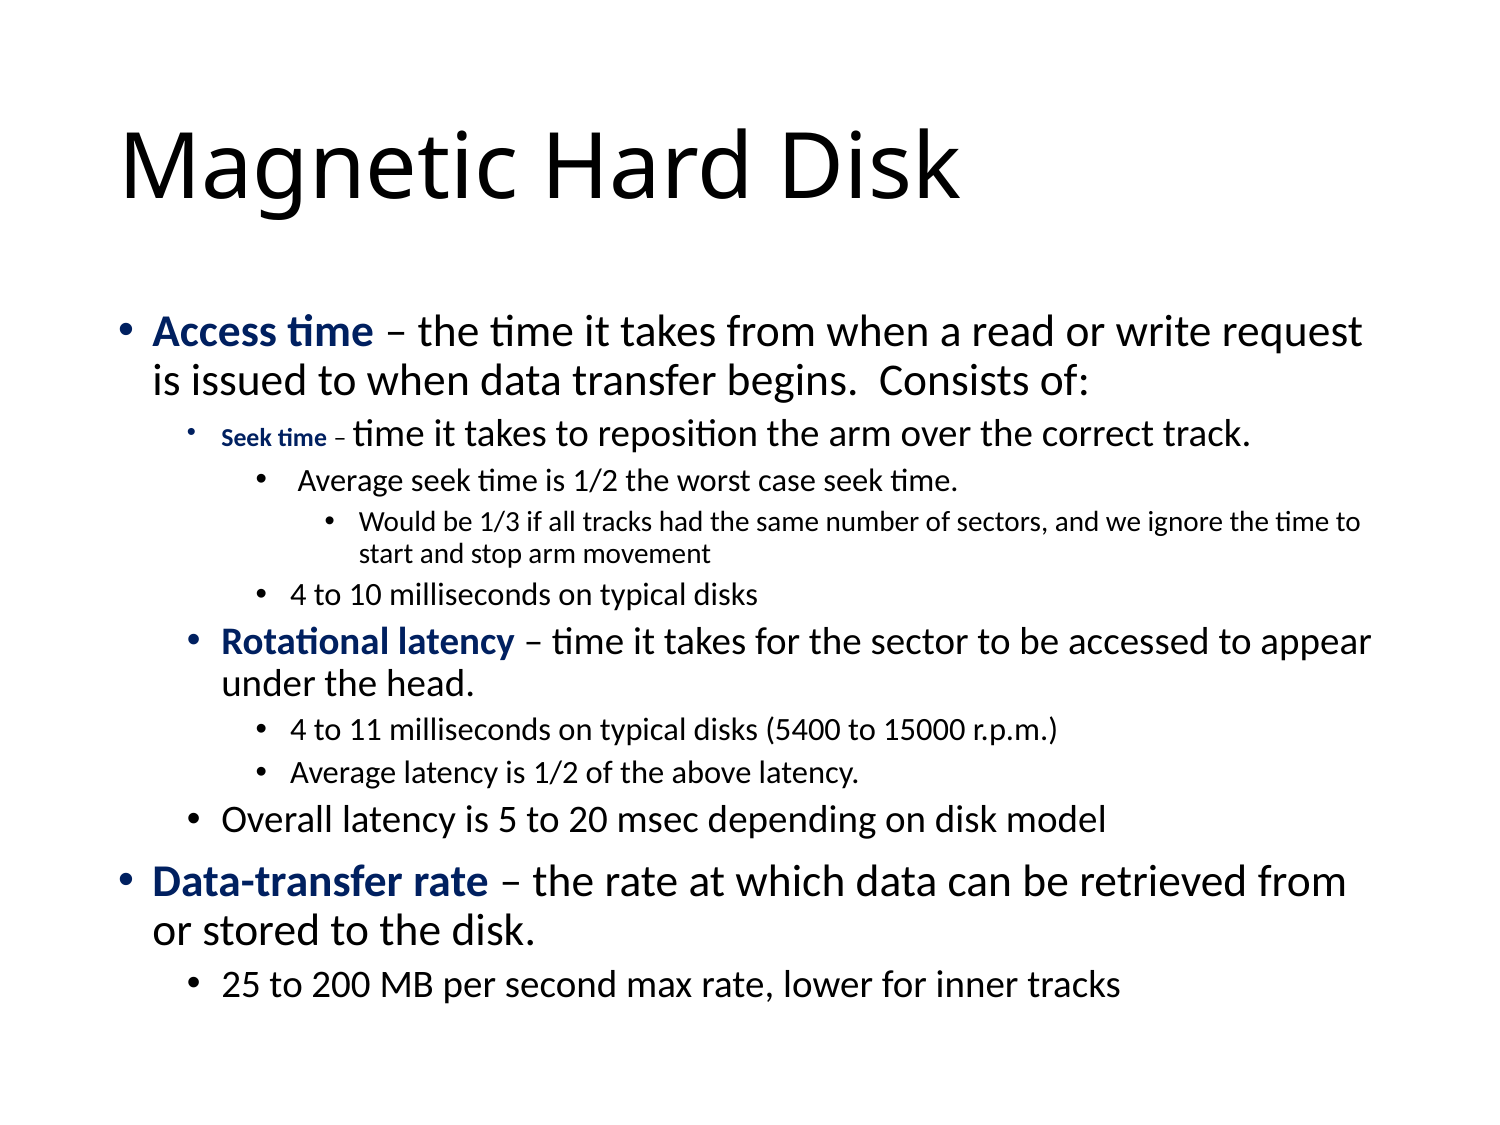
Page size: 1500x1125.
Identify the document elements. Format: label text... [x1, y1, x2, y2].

list Access time – the time it takes from when a read or write request is issued to when data transfer begins. Consists of: Seek time – time it takes to reposition the arm over the correct track. Average seek time is 1/2 the worst case seek time. Would be 1/3 if all tracks had the same number of sectors, and we ignore the time to start and stop arm movement 4 to 10 milliseconds on typical disks Rotational latency – time it takes for the sector to be accessed to appear under the head. 4 to 11 milliseconds on typical disks (5400 to 15000 r.p.m.) Average latency is 1/2 of the above latency. Overall latency is 5 to 20 msec depending on disk model Data-transfer rate – the rate at which data can be retrieved from or stored to the disk. 25 to 200 MB per second max rate, lower for inner tracks [103, 299, 1397, 1014]
title Magnetic Hard Disk [103, 59, 1397, 278]
